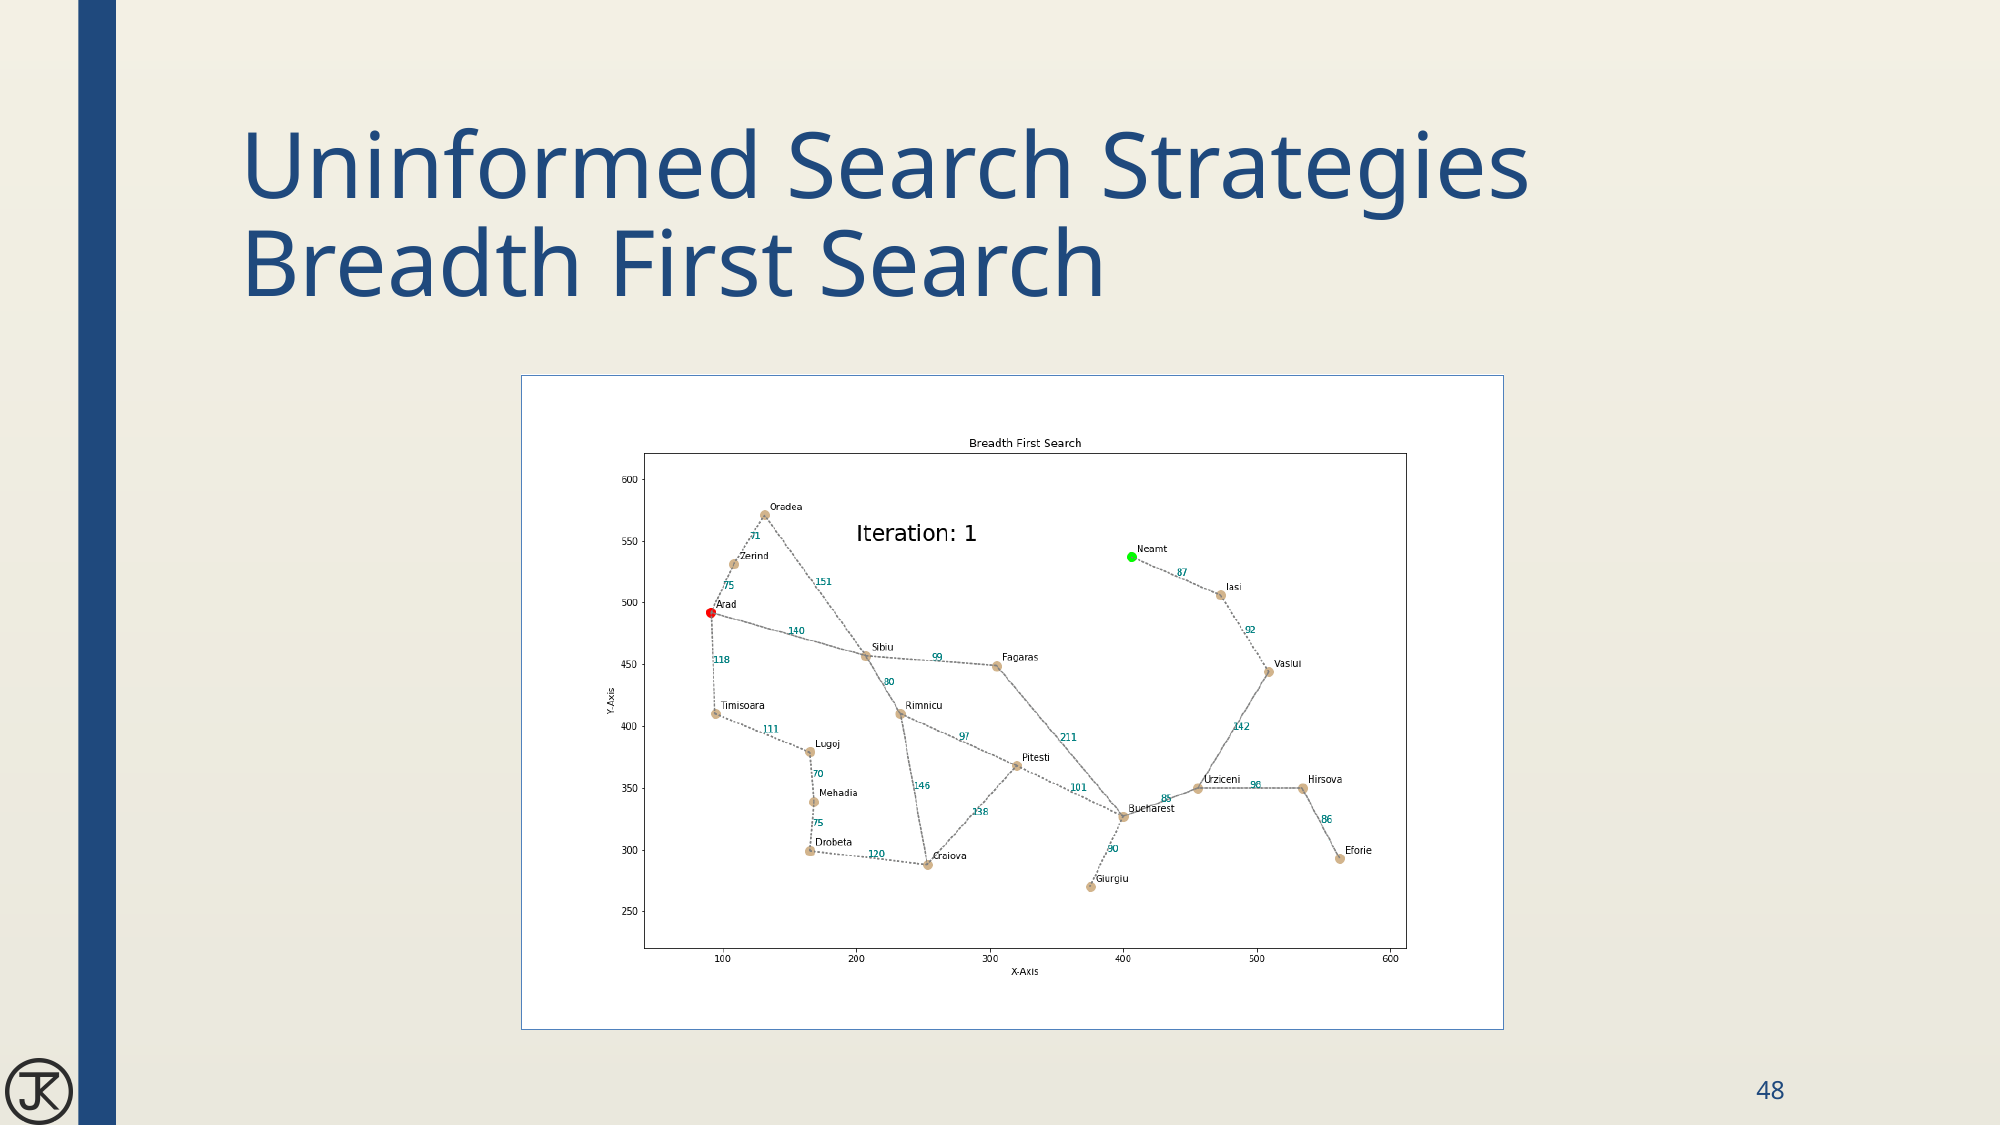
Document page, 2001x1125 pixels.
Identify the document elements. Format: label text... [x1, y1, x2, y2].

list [521, 374, 1504, 1030]
picture [5, 1058, 73, 1125]
title Uninformed Search Strategies Breadth First Search [225, 112, 1800, 357]
slide_number 48 [1553, 1058, 1800, 1125]
